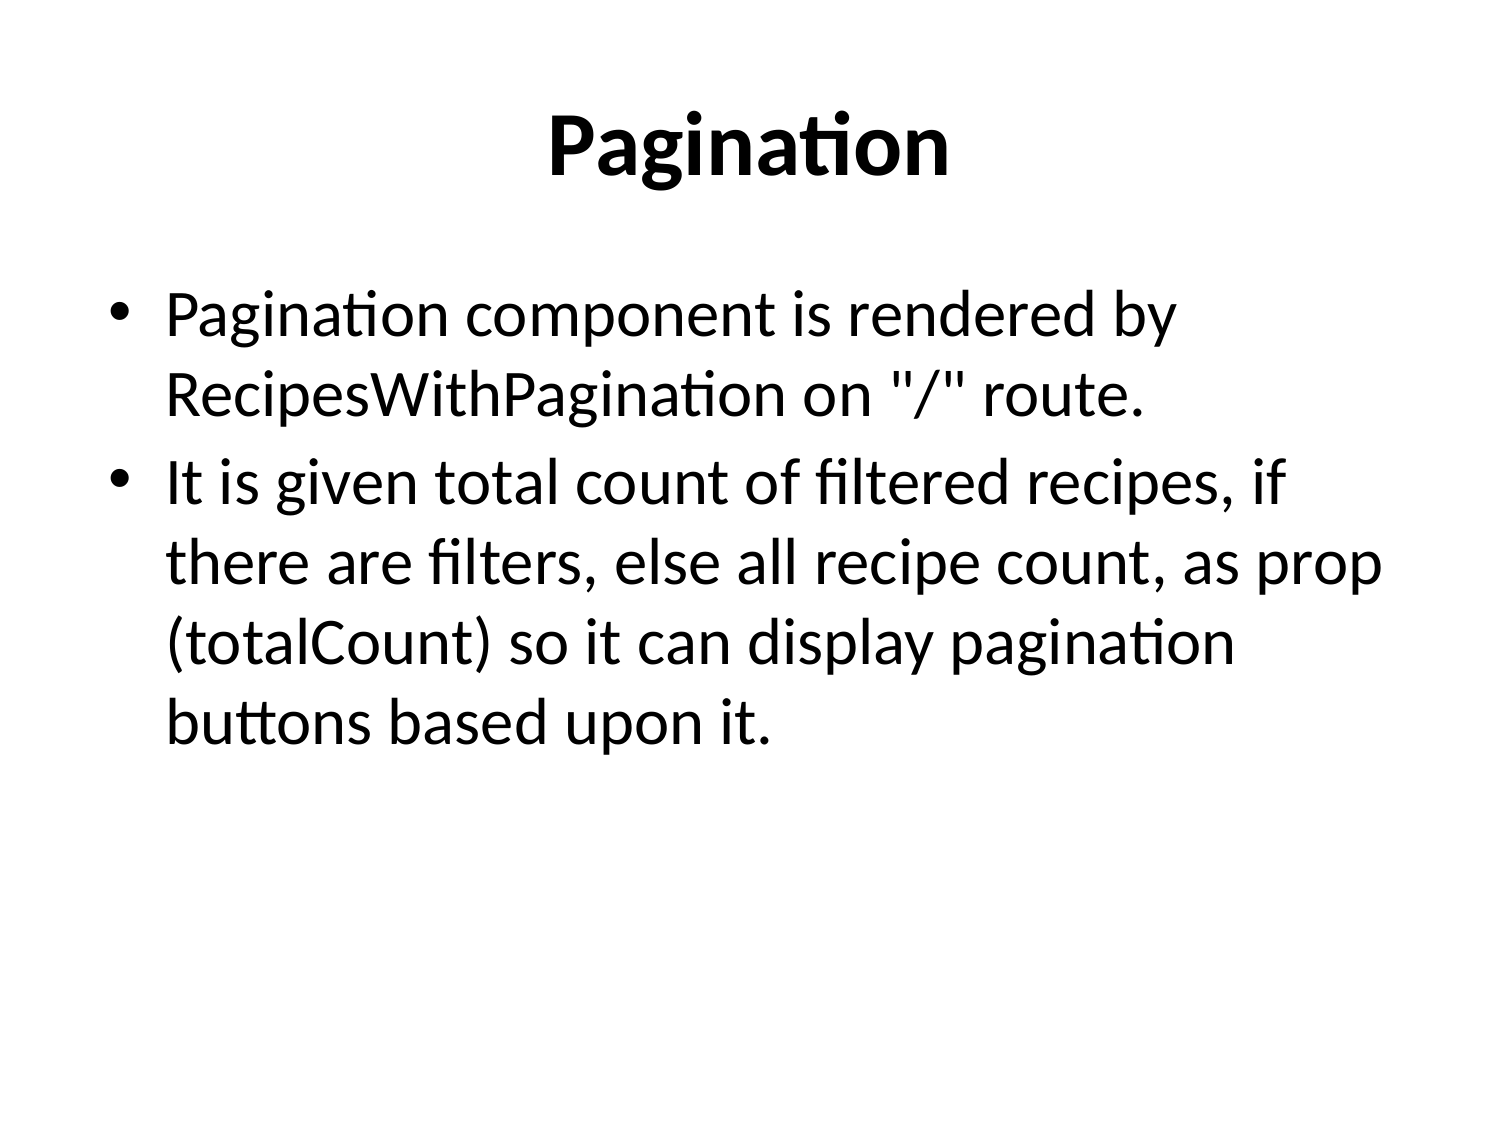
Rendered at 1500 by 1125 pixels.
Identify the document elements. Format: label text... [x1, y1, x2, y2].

title Pagination [75, 45, 1425, 233]
list Pagination component is rendered by RecipesWithPagination on "/" route. It is given total count of filtered recipes, if there are filters, else all recipe count, as prop (totalCount) so it can display pagination buttons based upon it. [75, 262, 1425, 1005]
